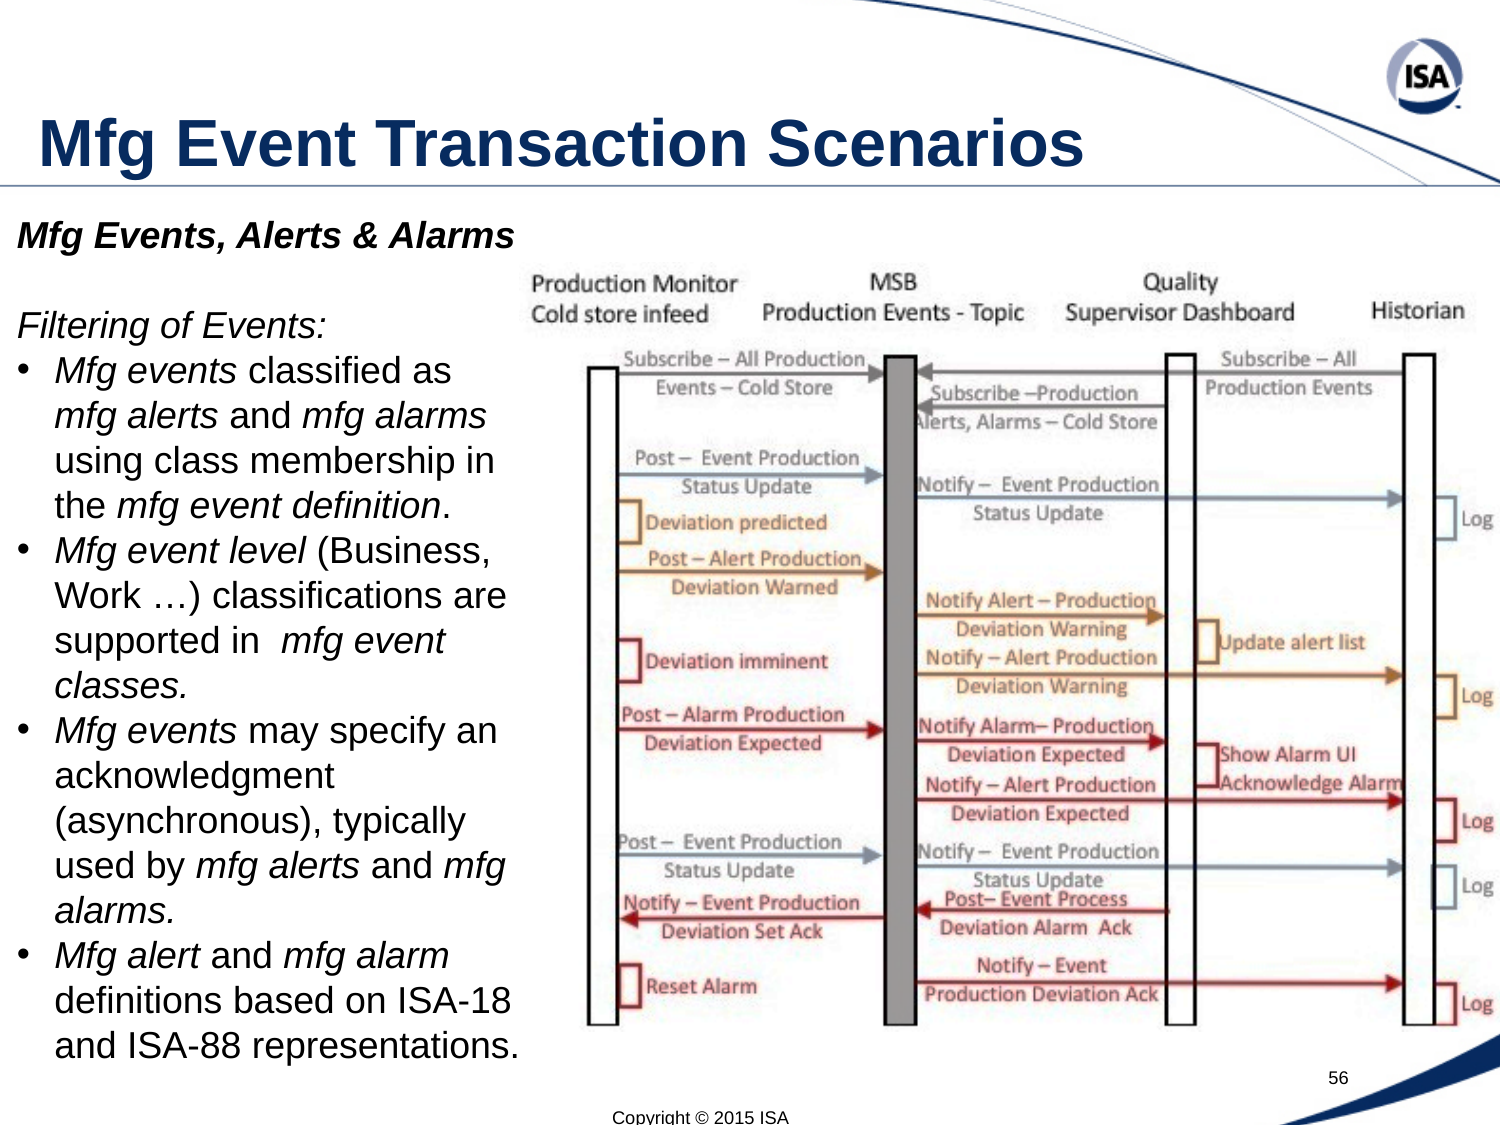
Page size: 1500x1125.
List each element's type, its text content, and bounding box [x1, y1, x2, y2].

title Mfg Event Transaction Scenarios [22, 91, 1316, 193]
picture [0, 0, 1500, 1125]
text_box Mfg Events, Alerts & Alarms Filtering of Events: Mfg events classified as mfg alerts and mfg alarms using class membership in the mfg event definition. Mfg event level (Business, Work …) classifications are supported in mfg event classes. Mfg events may specify an acknowledgment (asynchronous), typically used by mfg alerts and mfg alarms. Mfg alert and mfg alarm definitions based on ISA-18 and ISA-88 representations. [2, 203, 537, 1074]
footer Copyright © 2015 ISA [321, 1098, 1080, 1125]
